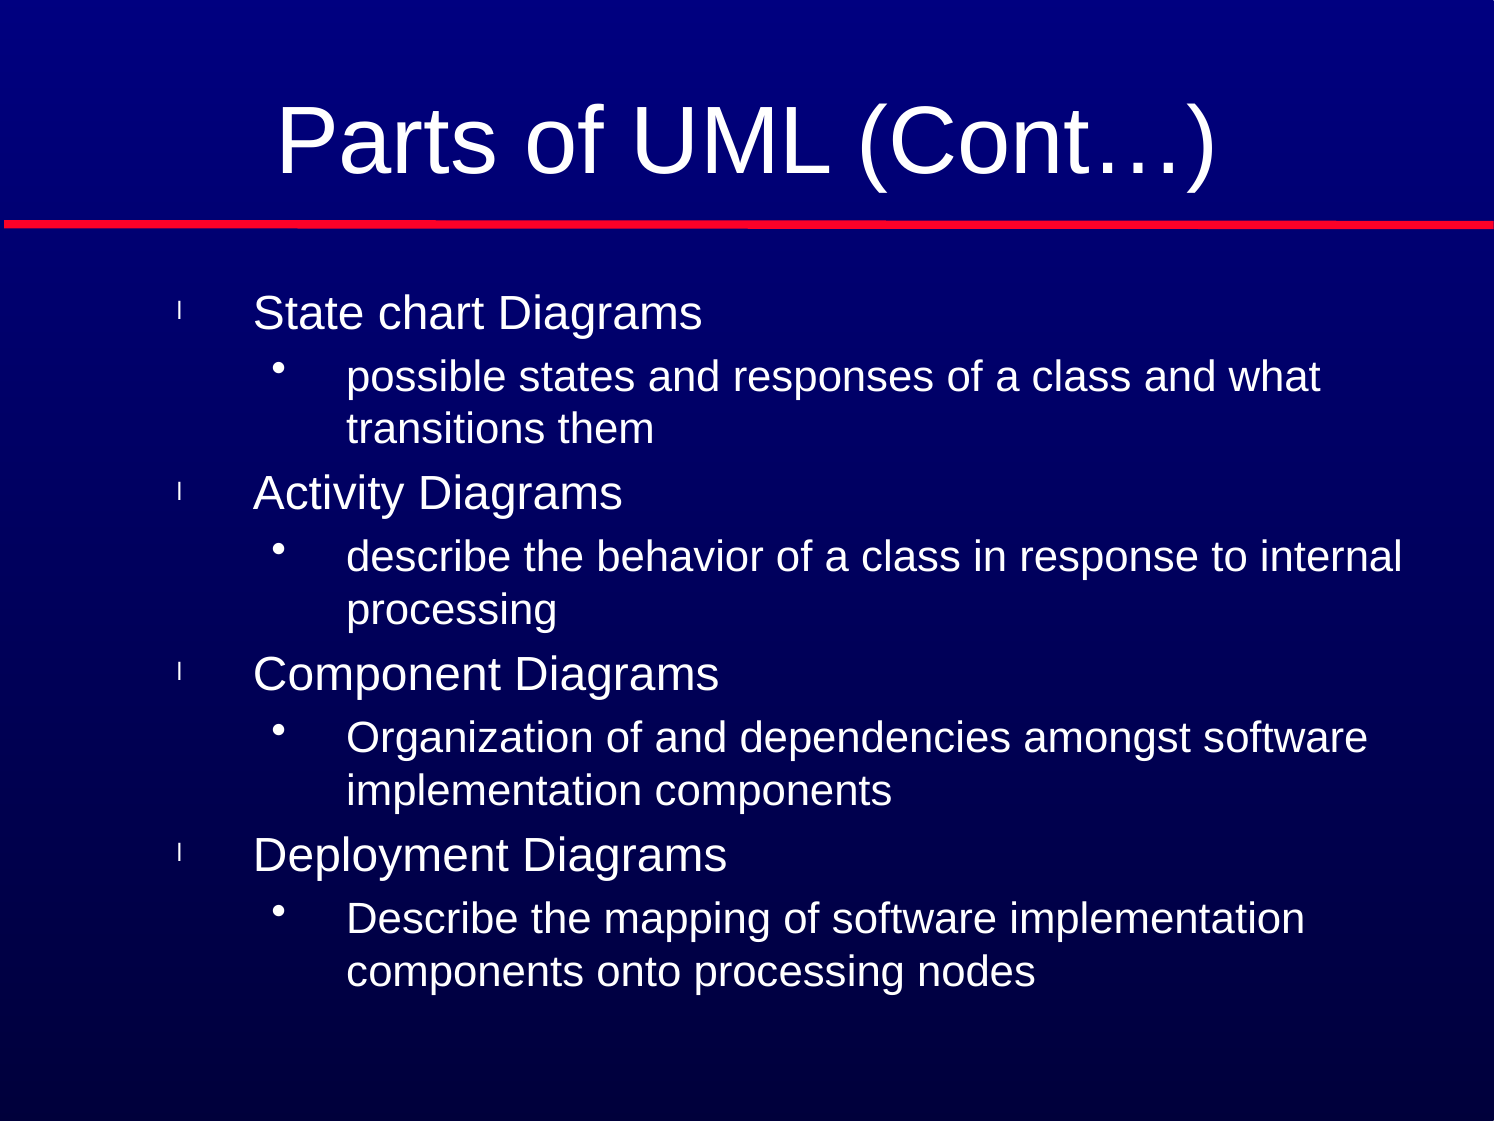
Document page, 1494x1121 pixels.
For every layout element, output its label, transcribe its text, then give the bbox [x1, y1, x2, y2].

list State chart Diagrams possible states and responses of a class and what transitions them Activity Diagrams describe the behavior of a class in response to internal processing Component Diagrams Organization of and dependencies amongst software implementation components Deployment Diagrams Describe the mapping of software implementation components onto processing nodes [161, 273, 1438, 950]
title Parts of UML (Cont…) [108, 49, 1385, 201]
